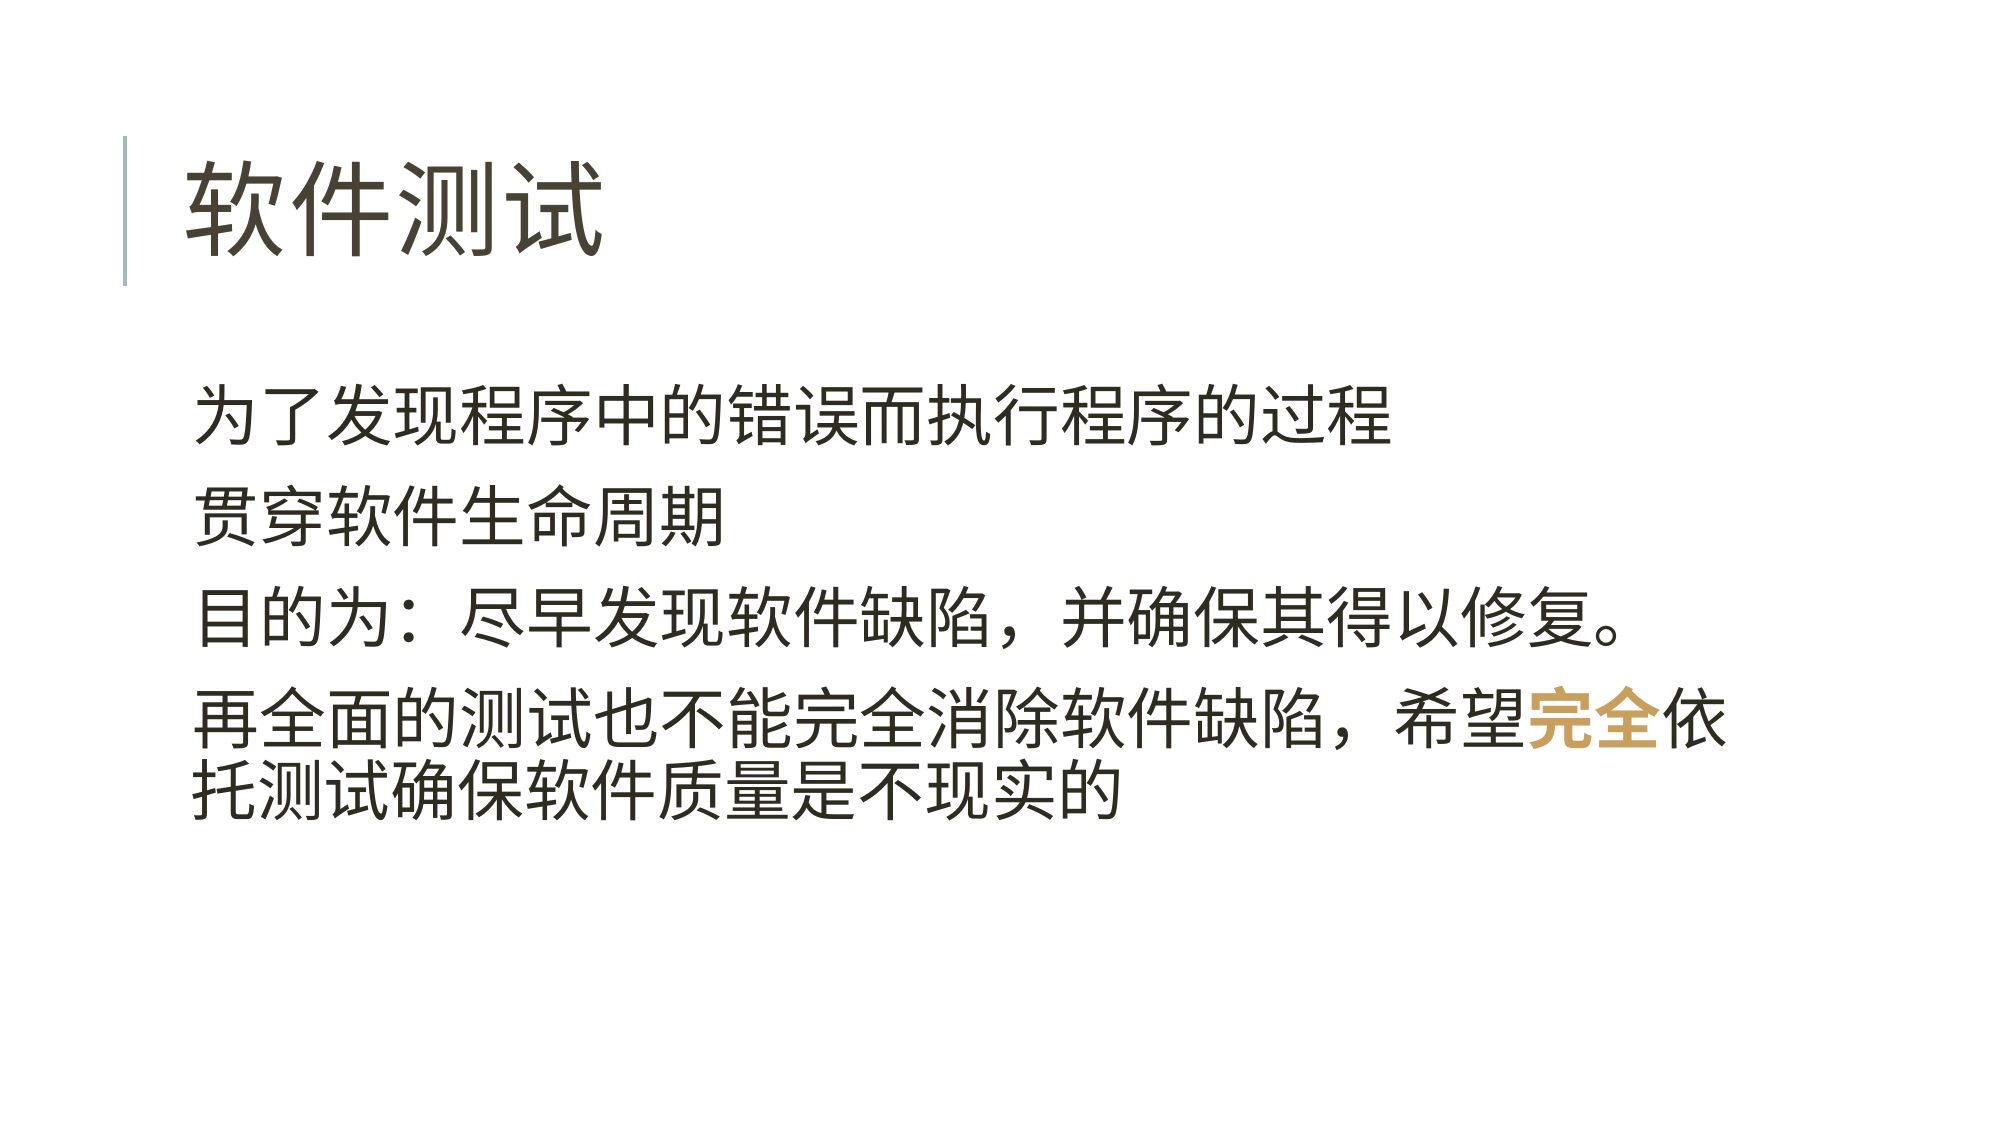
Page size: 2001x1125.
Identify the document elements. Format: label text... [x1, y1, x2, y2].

list 为了发现程序中的错误而执行程序的过程 贯穿软件生命周期 目的为：尽早发现软件缺陷，并确保其得以修复。 再全面的测试也不能完全消除软件缺陷，希望完全依托测试确保软件质量是不现实的 [168, 375, 1763, 1035]
title 软件测试 [168, 96, 1763, 342]
